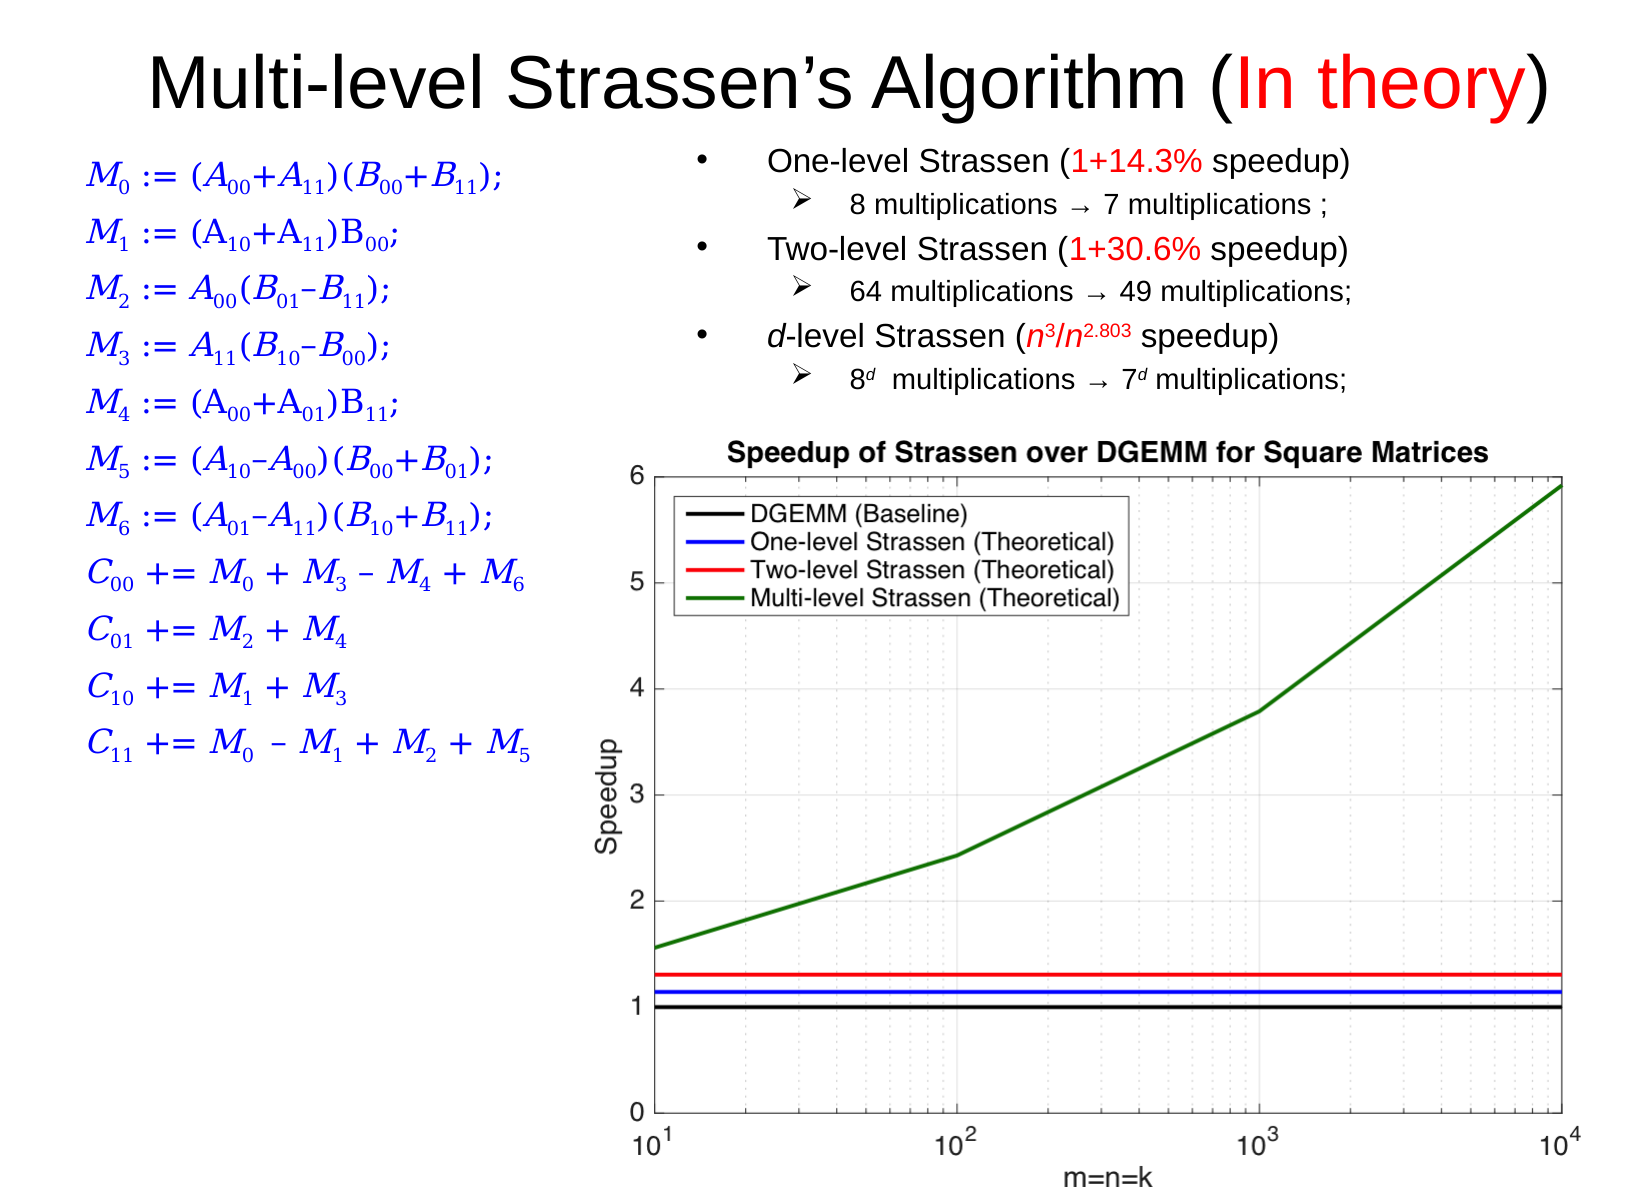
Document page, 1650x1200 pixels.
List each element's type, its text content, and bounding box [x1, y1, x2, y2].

text_box Multi-level Strassen’s Algorithm (In theory) [106, 0, 1592, 179]
list One-level Strassen (1+14.3% speedup) 8 multiplications → 7 multiplications ; Two-level Strassen (1+30.6% speedup) 64 multiplications → 49 multiplications; d-level Strassen (n3/n2.803 speedup) 8d multiplications → 7d multiplications; [677, 129, 1650, 417]
picture [502, 418, 1650, 1200]
text_box M0 := (A00+A11)(B00+B11); M1 := (A10+A11)B00; M2 := A00(B01–B11); M3 := A11(B10–B00); M4 := (A00+A01)B11; M5 := (A10–A00)(B00+B01); M6 := (A01–A11)(B10+B11); C00 += M0 + M3 – M4 + M6 C01 += M2 + M4 C10 += M1 + M3 C11 += M0 – M1 + M2 + M5 [69, 134, 575, 1037]
